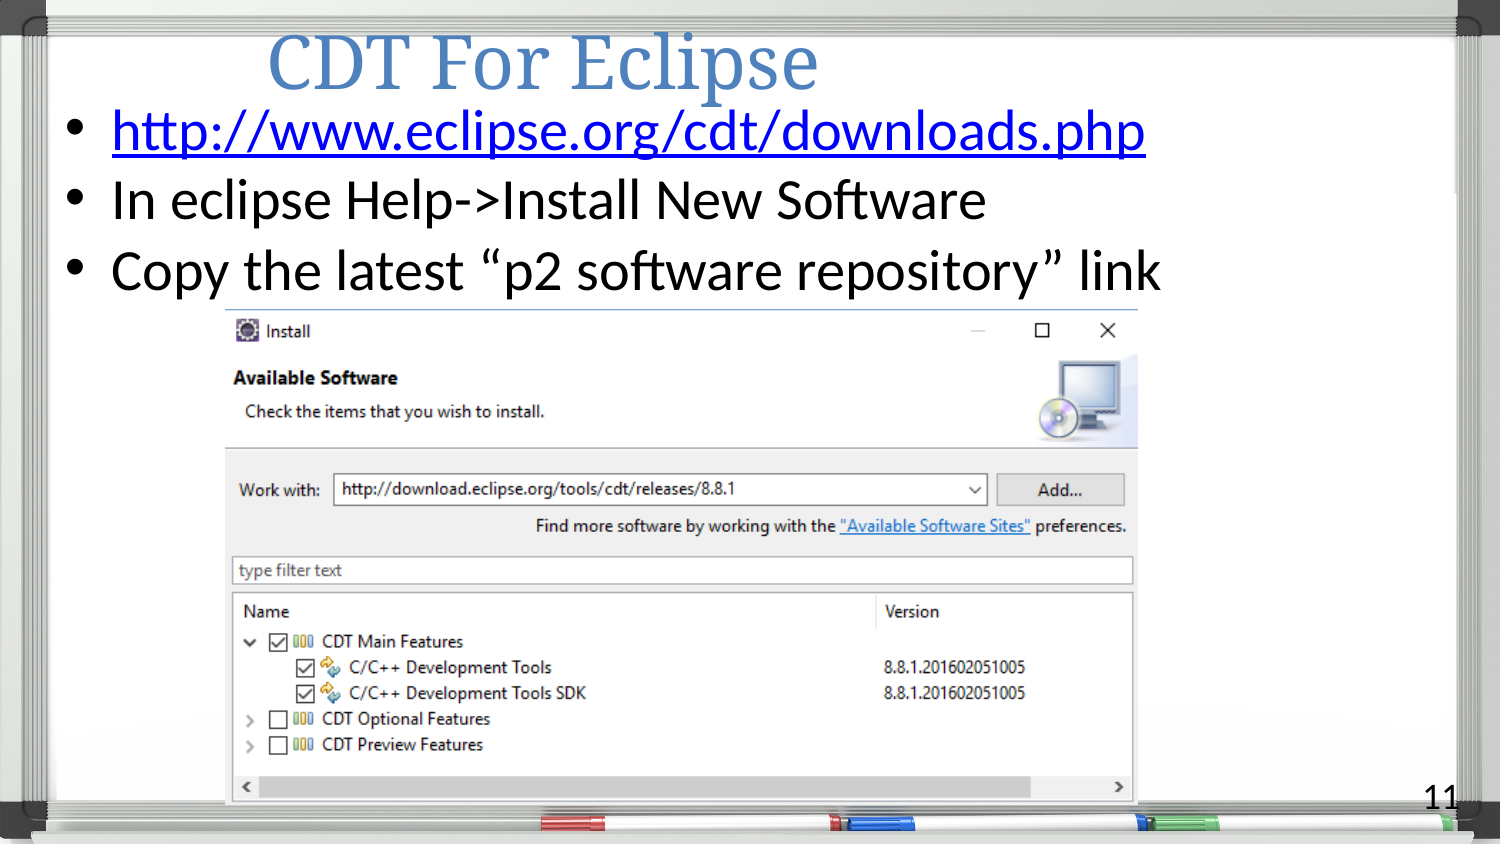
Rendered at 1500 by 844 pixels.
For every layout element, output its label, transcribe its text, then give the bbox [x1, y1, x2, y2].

slide_number 11 [1374, 771, 1475, 817]
title CDT For Eclipse [187, 9, 900, 84]
text_box http://www.eclipse.org/cdt/downloads.php In eclipse Help->Install New Software Copy the latest “p2 software repository” link [50, 84, 1350, 379]
picture [0, 0, 1500, 844]
